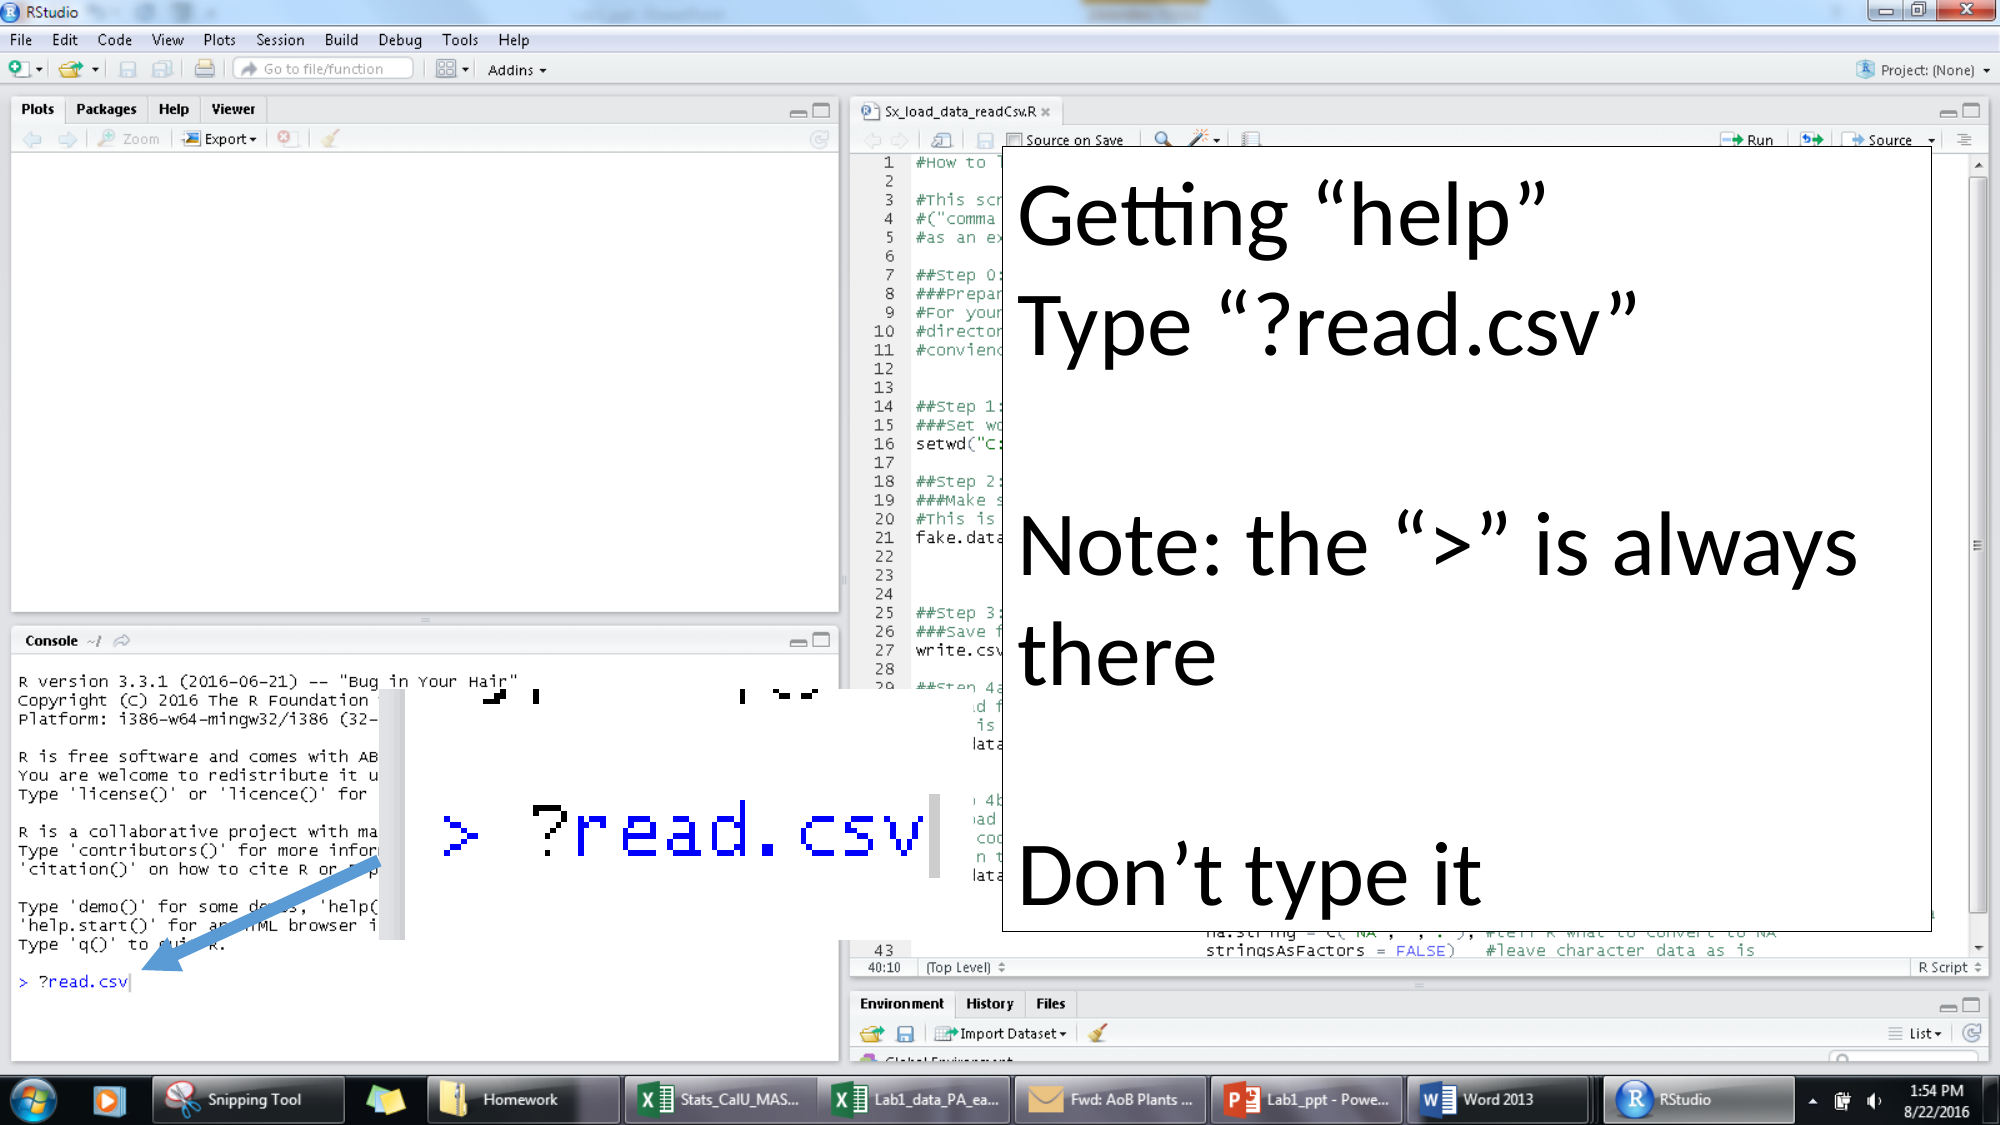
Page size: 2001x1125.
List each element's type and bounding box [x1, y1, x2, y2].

picture [0, 0, 2000, 1125]
text_box [141, 860, 379, 971]
